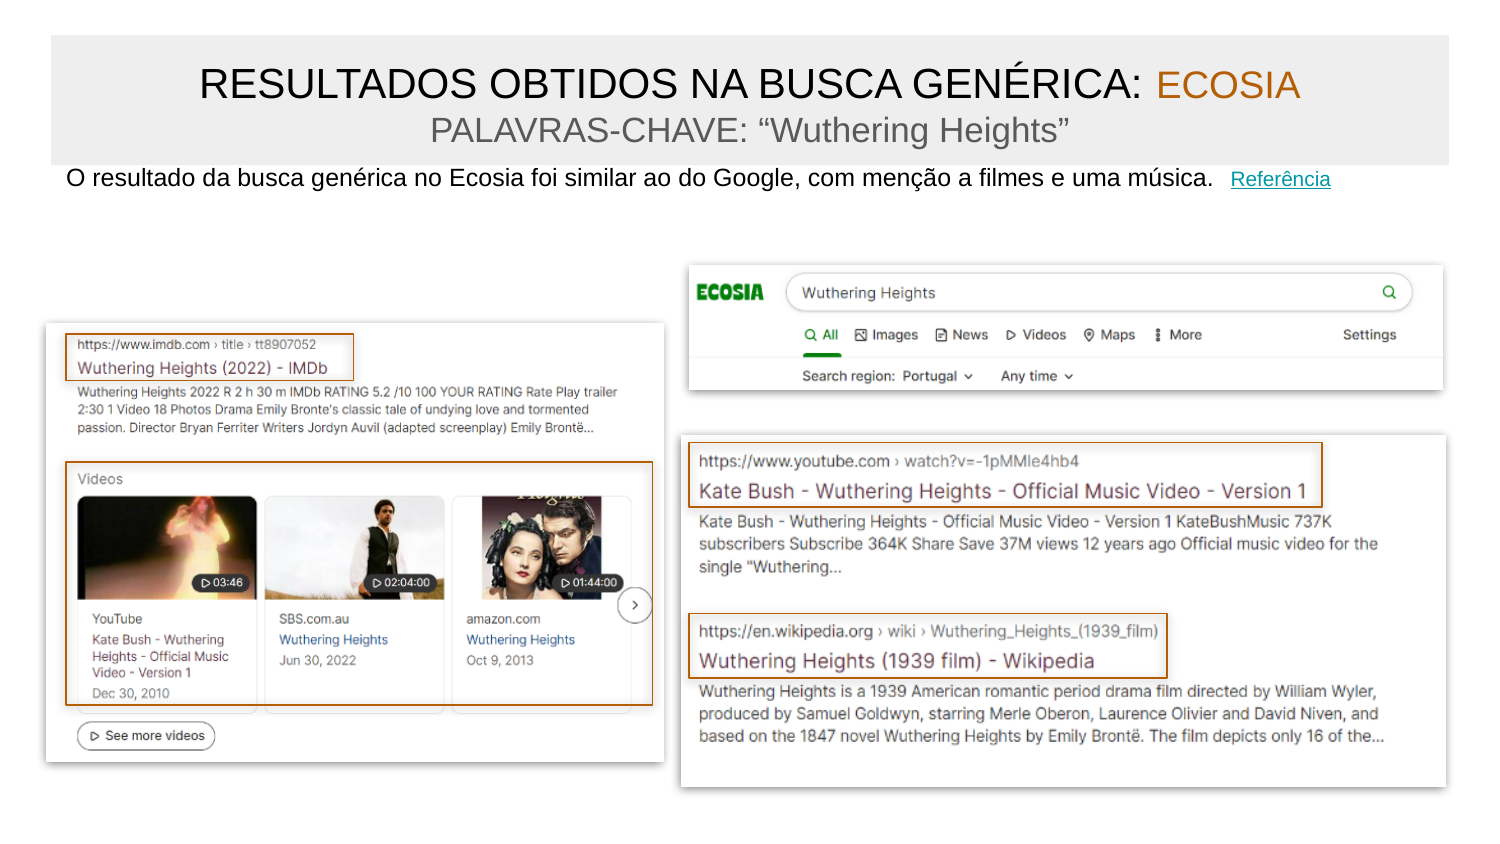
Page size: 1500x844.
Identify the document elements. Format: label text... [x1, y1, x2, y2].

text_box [46, 323, 664, 762]
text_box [680, 434, 1447, 787]
picture [689, 265, 1443, 391]
title RESULTADOS OBTIDOS NA BUSCA GENÉRICA: ECOSIA PALAVRAS-CHAVE: “Wuthering Heights” [51, 35, 1449, 166]
text_box O resultado da busca genérica no Ecosia foi similar ao do Google, com menção a filmes e uma música. Referência [51, 166, 1449, 192]
